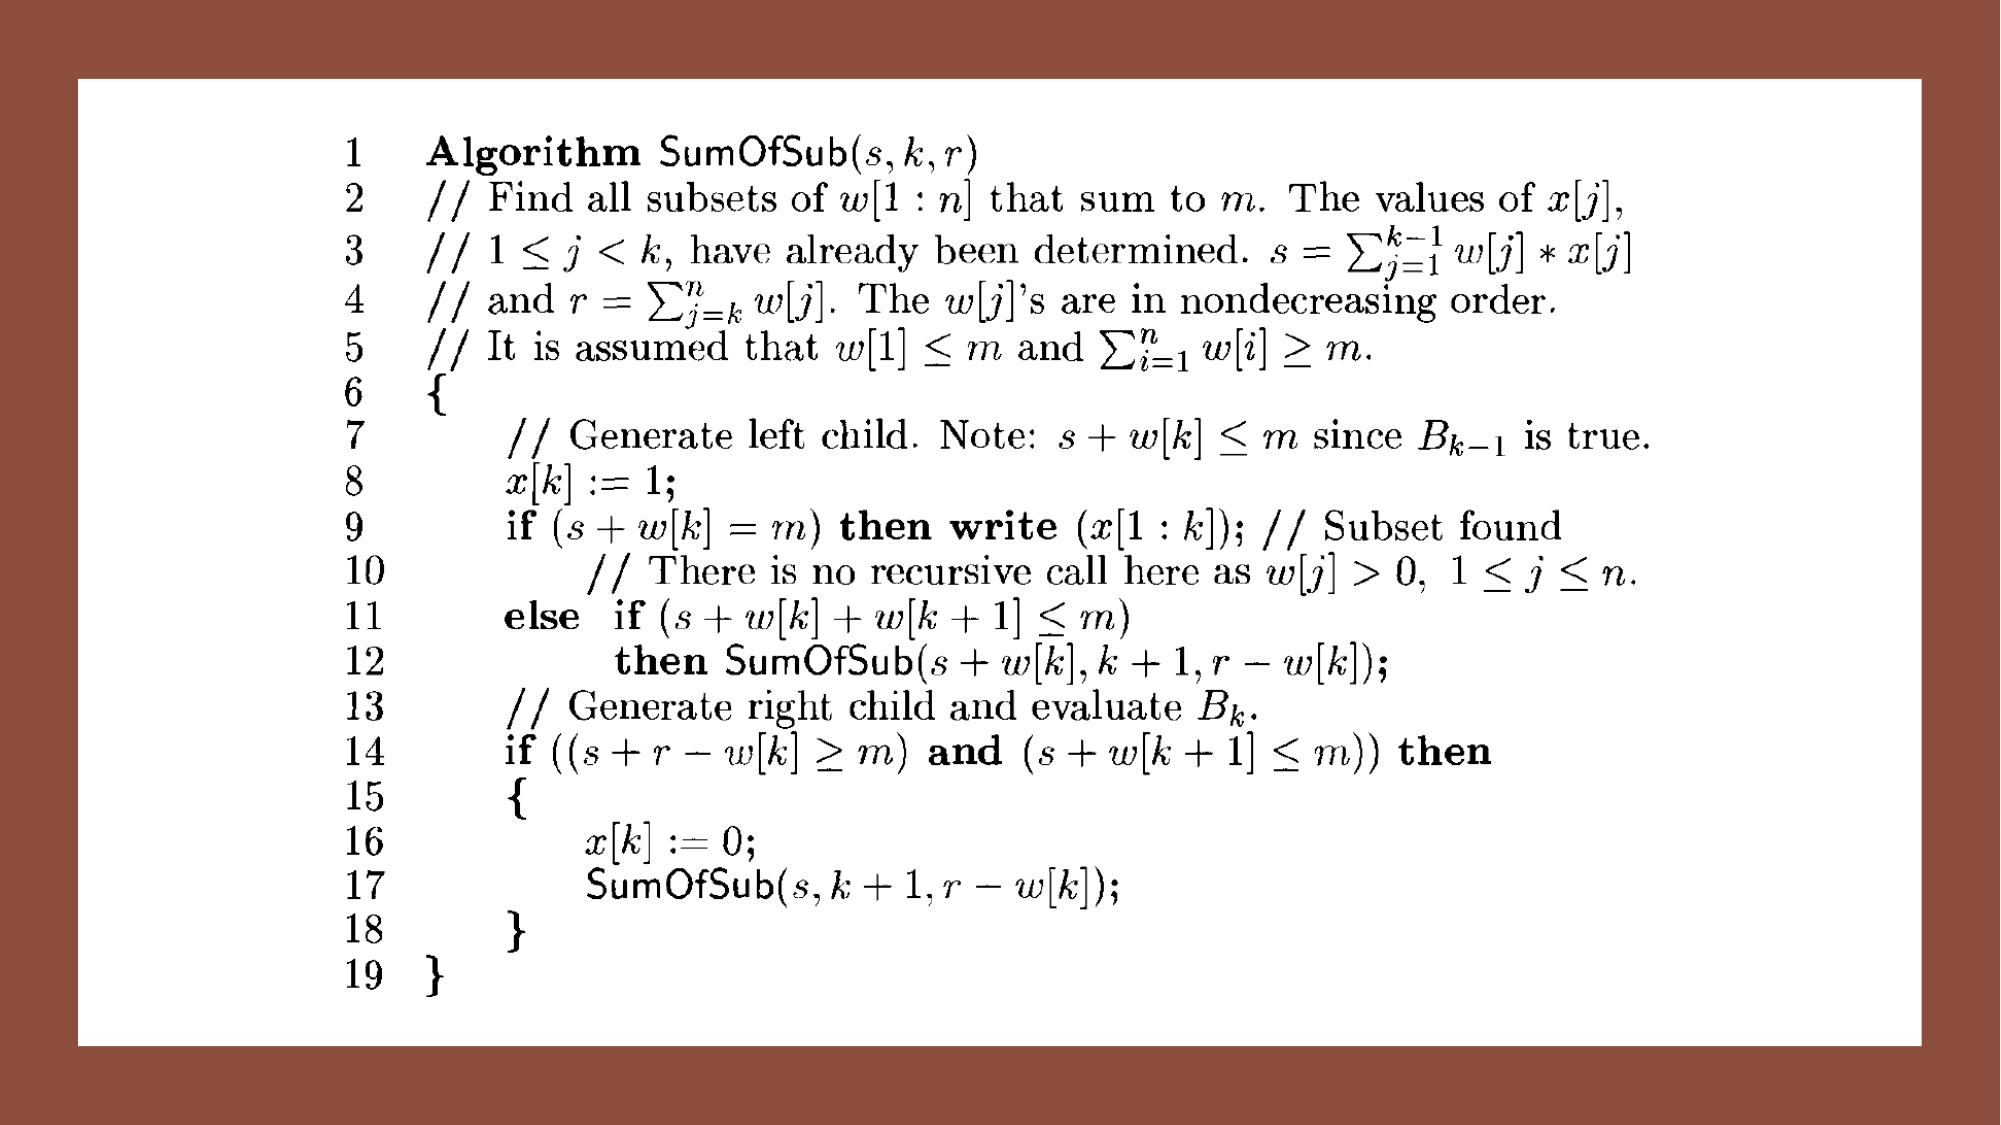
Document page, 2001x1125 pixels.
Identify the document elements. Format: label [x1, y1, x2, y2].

text_box [78, 78, 1922, 1047]
text_box [0, 0, 2000, 1125]
picture [324, 105, 1675, 1020]
